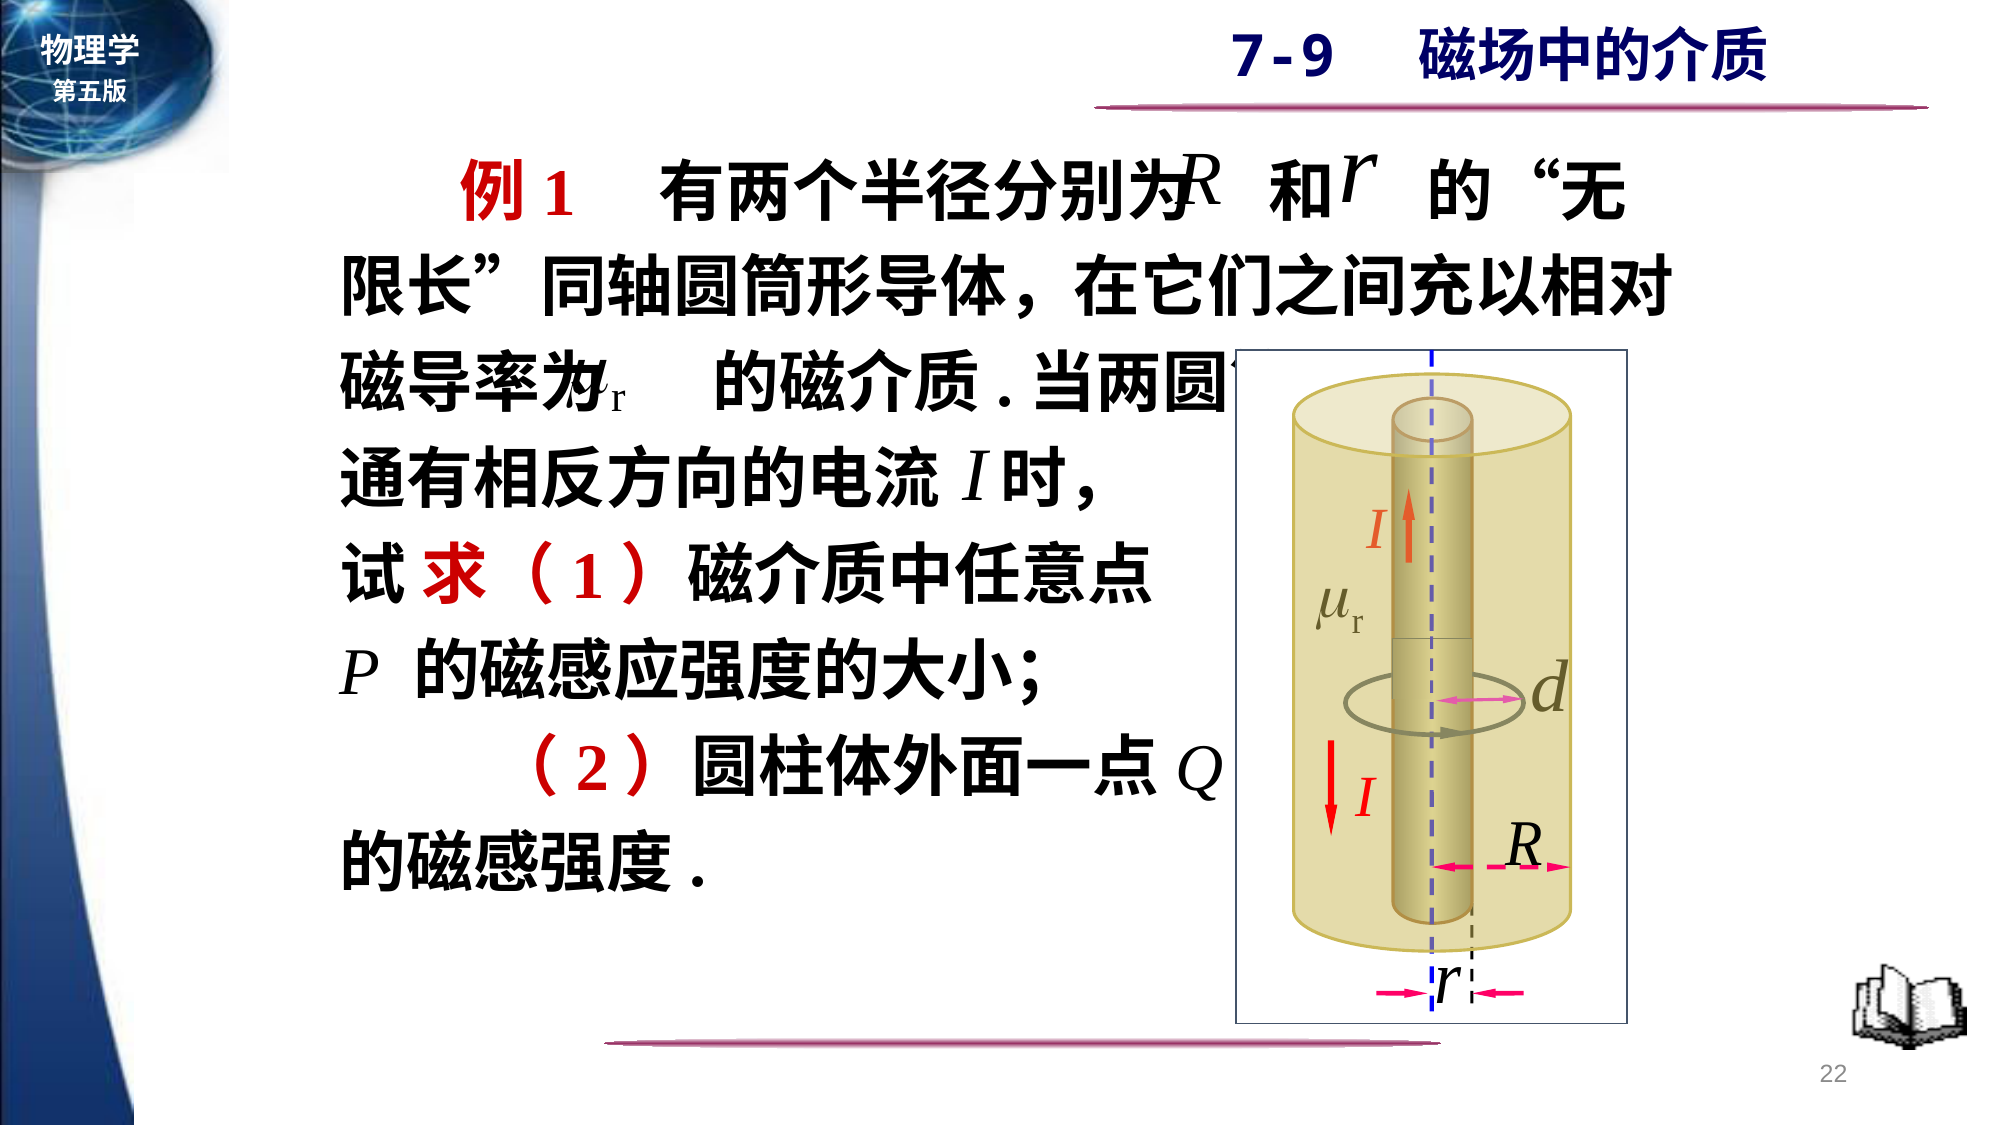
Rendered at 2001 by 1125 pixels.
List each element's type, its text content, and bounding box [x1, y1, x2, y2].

slide_number 22 [1412, 1042, 1863, 1103]
picture [0, 0, 229, 1125]
picture [1850, 962, 1967, 1050]
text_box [324, 124, 1700, 907]
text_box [1236, 349, 1628, 1024]
